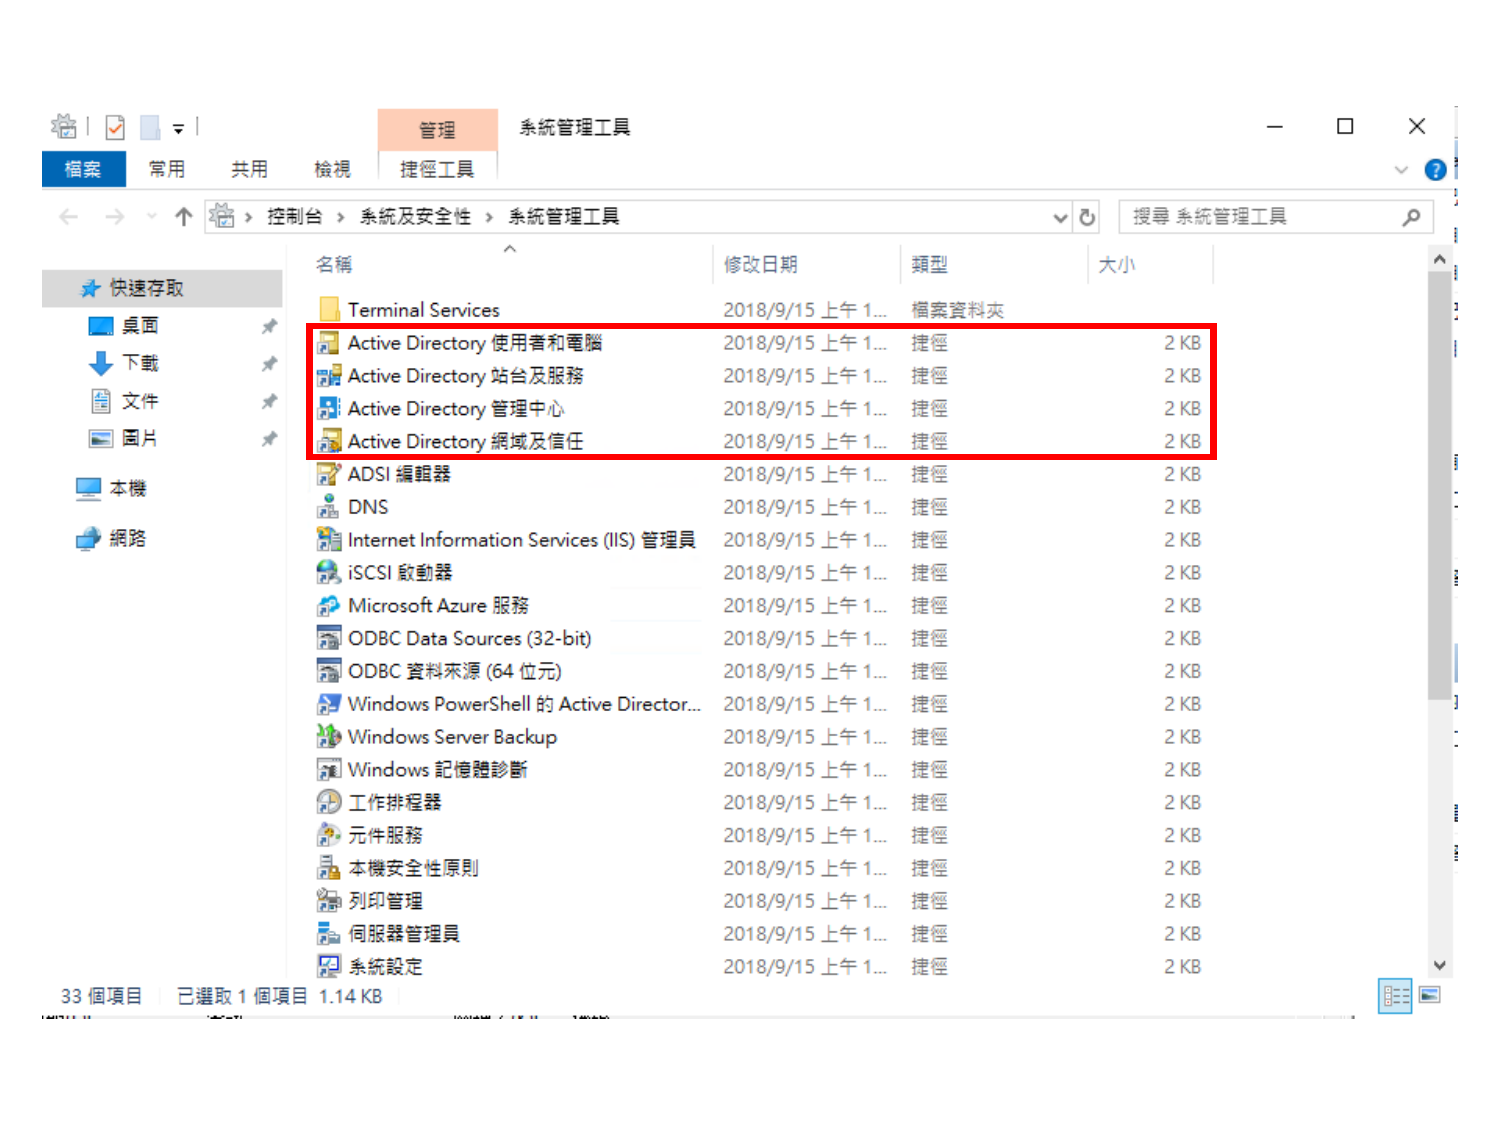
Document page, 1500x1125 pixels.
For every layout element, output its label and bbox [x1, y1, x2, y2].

picture [42, 106, 1458, 1019]
